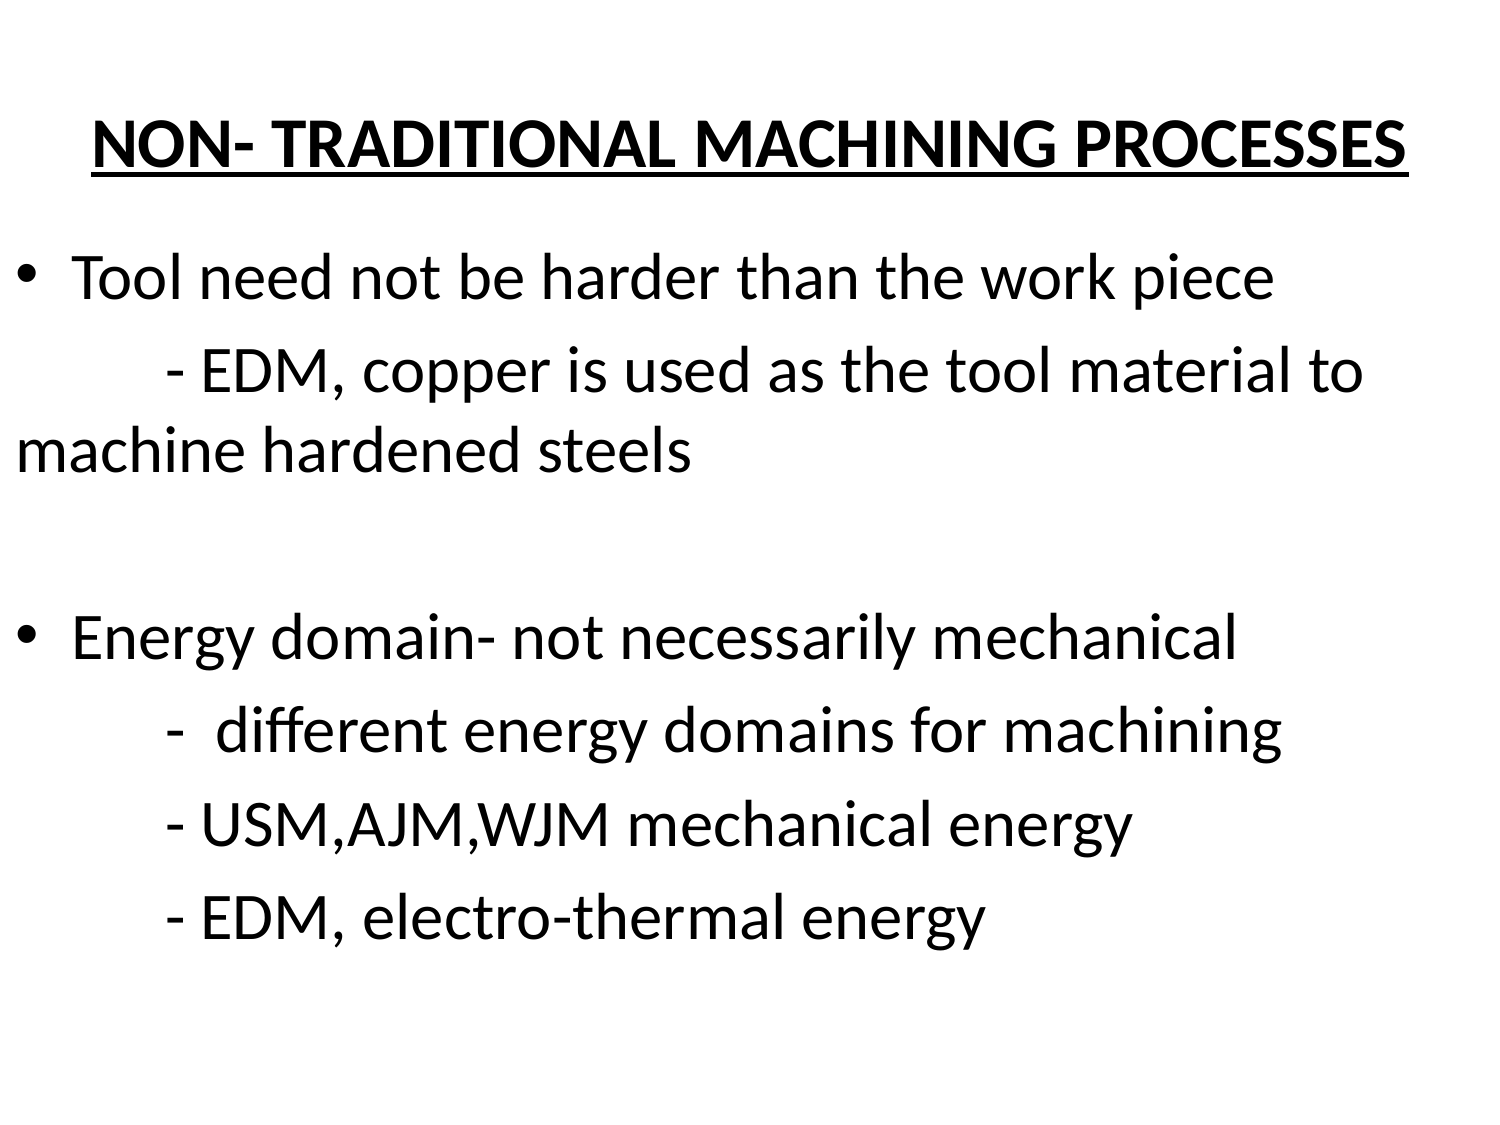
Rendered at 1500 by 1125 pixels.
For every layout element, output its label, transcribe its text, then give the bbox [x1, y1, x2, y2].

list Tool need not be harder than the work piece - EDM, copper is used as the tool material to machine hardened steels Energy domain- not necessarily mechanical - different energy domains for machining - USM,AJM,WJM mechanical energy - EDM, electro-thermal energy [0, 224, 1475, 1100]
title NON- TRADITIONAL MACHINING PROCESSES [75, 45, 1425, 224]
